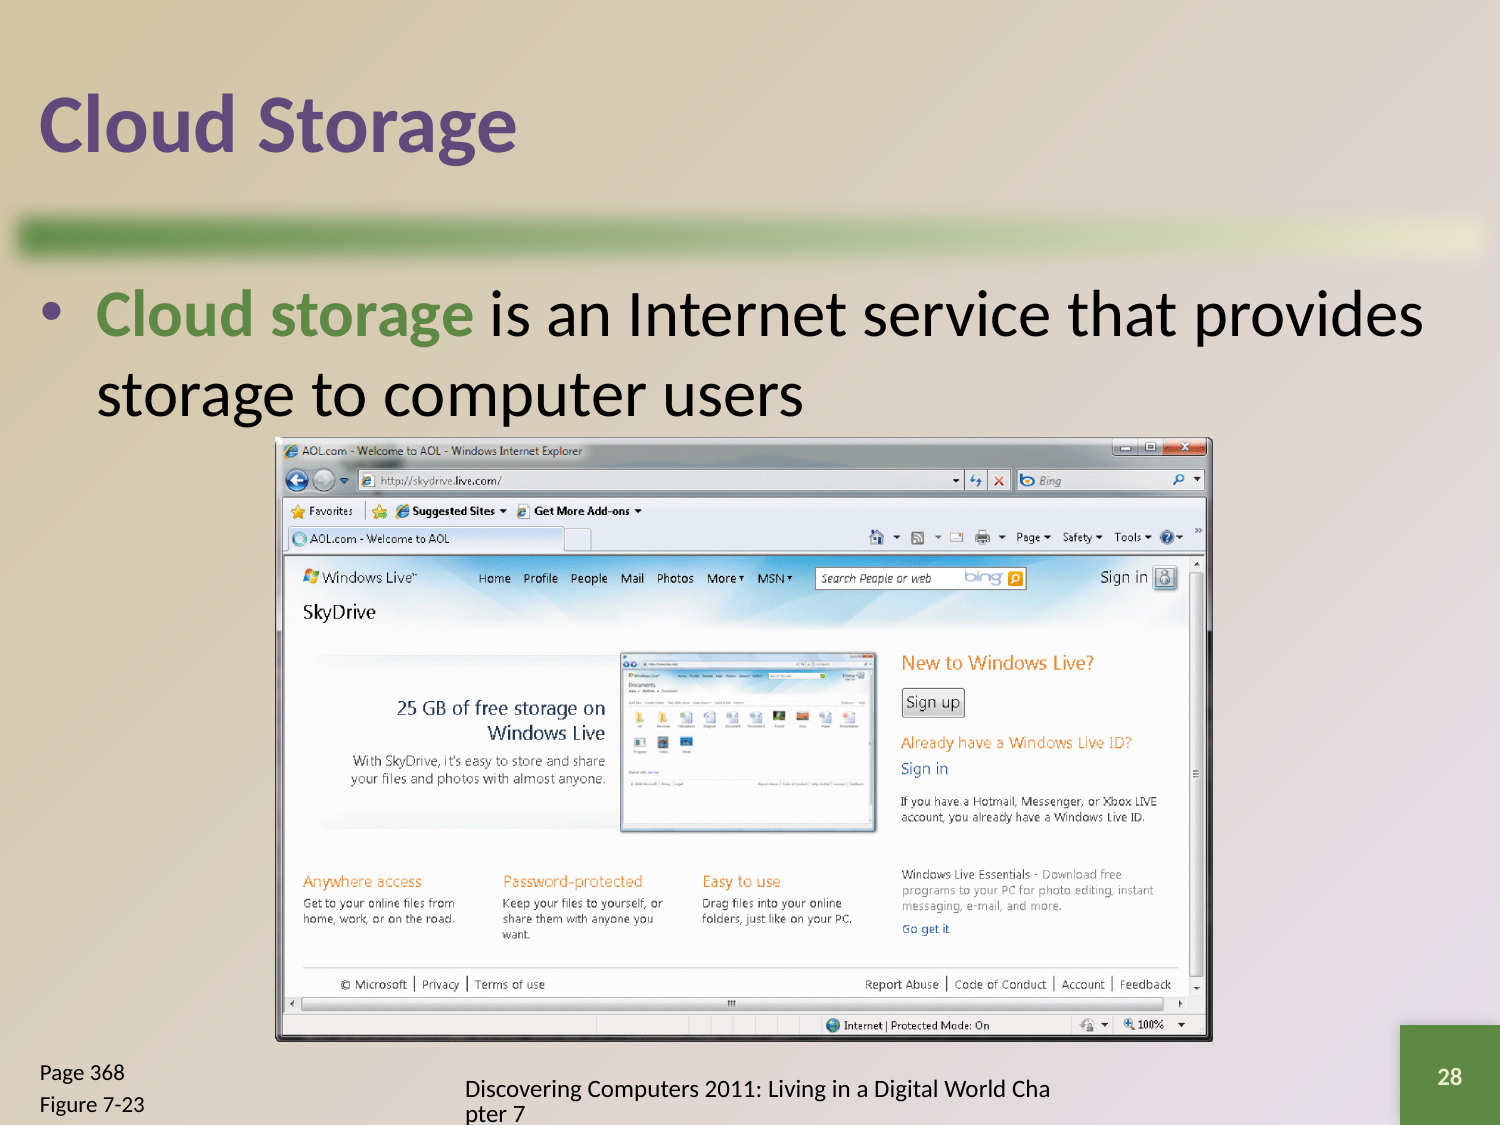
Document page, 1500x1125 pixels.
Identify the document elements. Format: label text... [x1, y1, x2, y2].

list Cloud storage is an Internet service that provides storage to computer users [24, 262, 1475, 1025]
slide_number 28 [1400, 1025, 1500, 1125]
picture [274, 437, 1213, 1042]
footer Discovering Computers 2011: Living in a Digital World Chapter 7 [450, 1050, 1075, 1125]
list Page 368 Figure 7-23 [24, 1050, 300, 1125]
title Cloud Storage [24, 24, 1475, 213]
